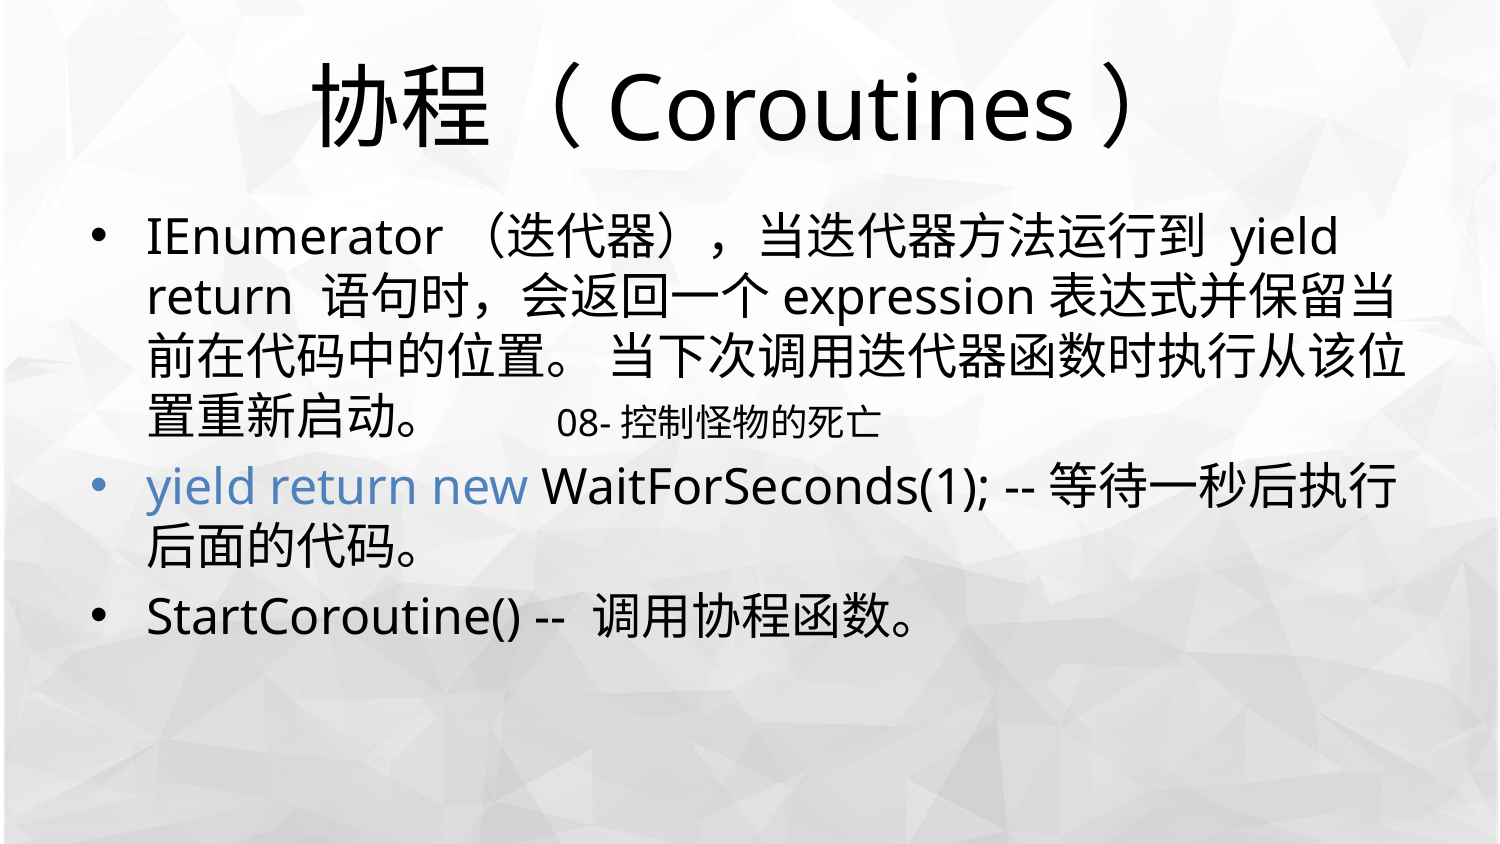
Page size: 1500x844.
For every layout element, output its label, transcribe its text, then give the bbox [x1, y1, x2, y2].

list IEnumerator（迭代器），当迭代器方法运行到 yield return 语句时，会返回一个expression表达式并保留当前在代码中的位置。 当下次调用迭代器函数时执行从该位置重新启动。 yield return new WaitForSeconds(1); --等待一秒后执行后面的代码。 StartCoroutine() -- 调用协程函数。 [75, 196, 1425, 754]
text_box 08-控制怪物的死亡 [541, 391, 959, 452]
title 协程（Coroutines） [75, 33, 1425, 175]
picture [0, 0, 1500, 844]
